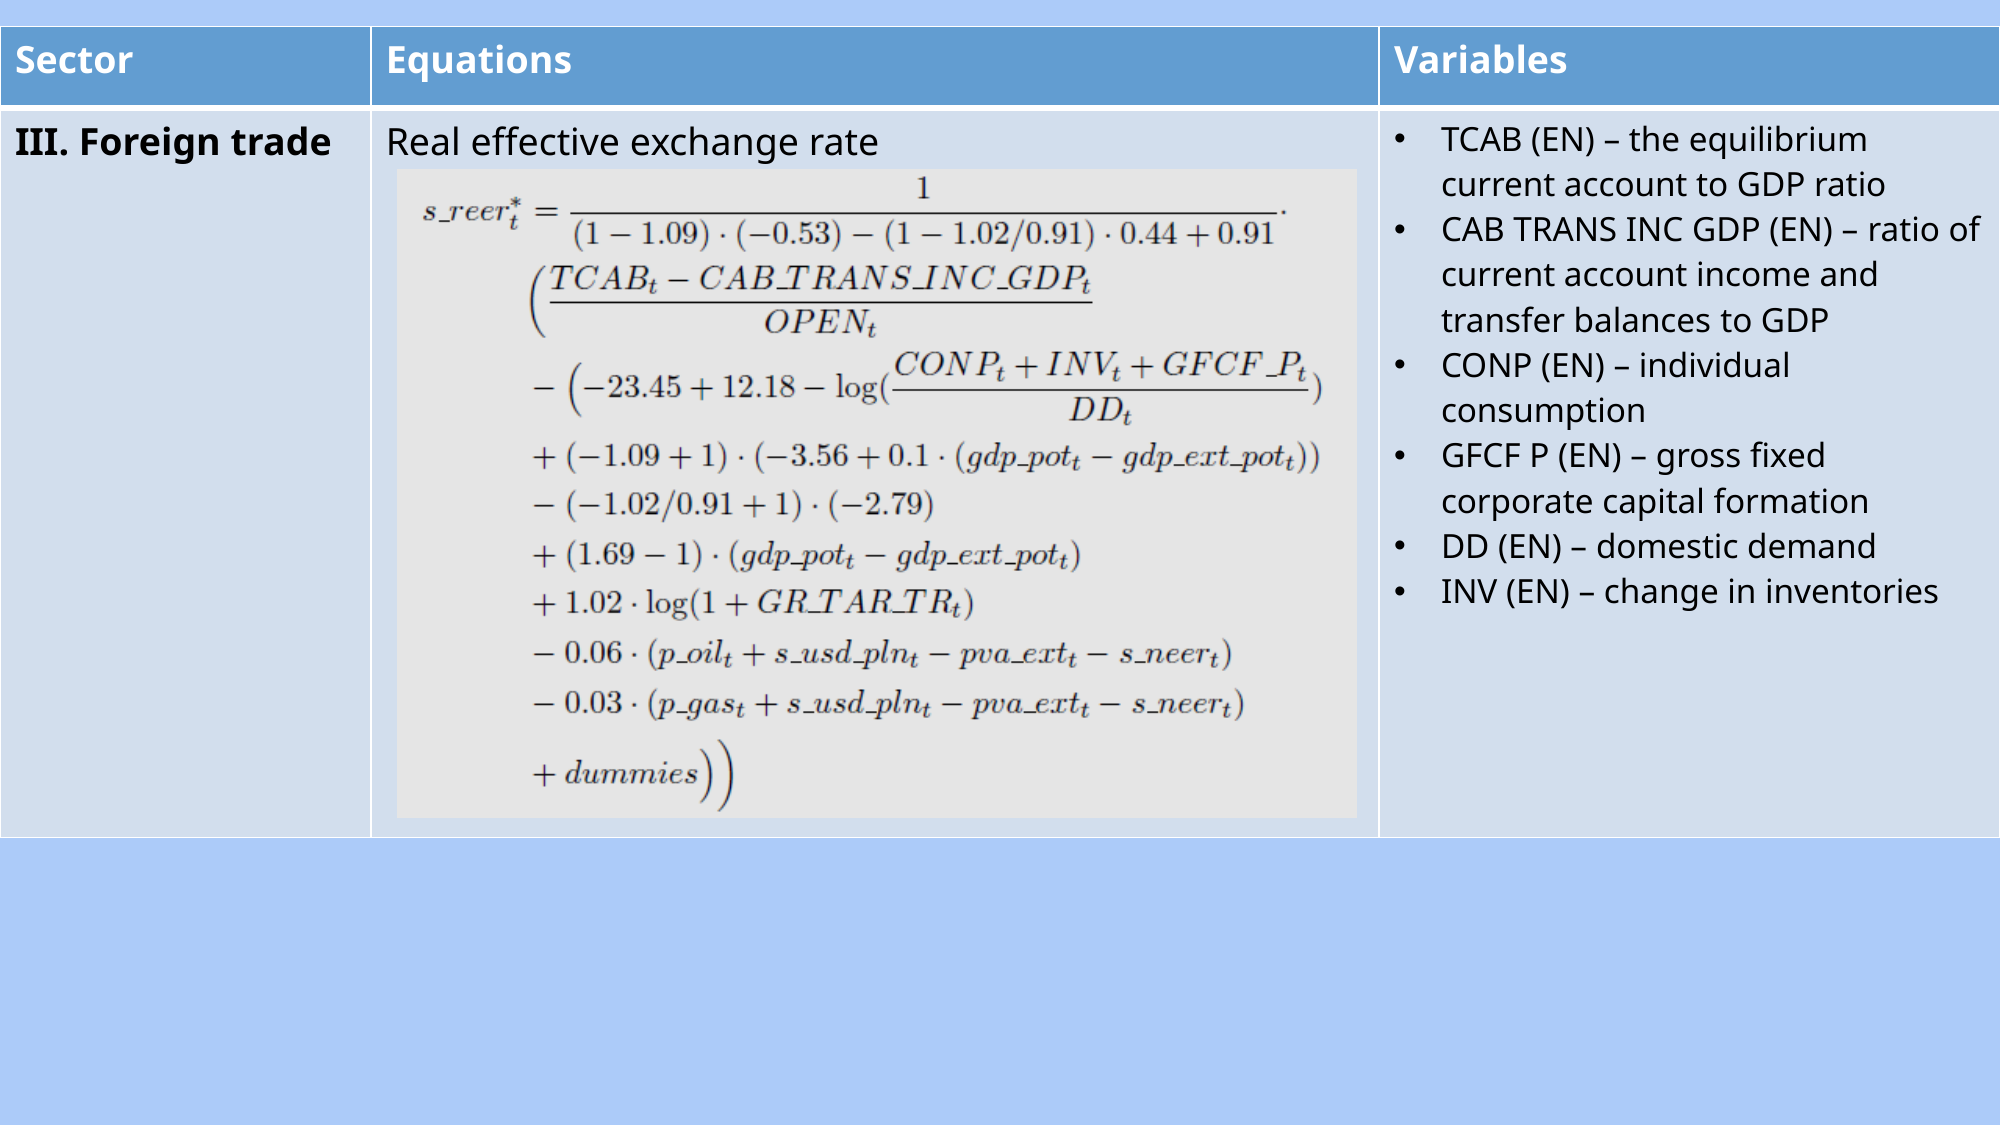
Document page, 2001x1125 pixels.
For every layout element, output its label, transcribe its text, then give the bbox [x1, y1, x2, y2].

table_header Sector [1, 27, 370, 105]
table_cell III. Foreign trade [1, 111, 370, 837]
picture [397, 169, 1357, 818]
table_cell Real effective exchange rate [372, 111, 1378, 837]
table_header Equations [372, 27, 1378, 105]
table_cell TCAB (EN) – the equilibrium current account to GDP ratio CAB TRANS INC GDP (EN) – ratio of current account income and transfer balances to GDP CONP (EN) – individual consumption GFCF P (EN) – gross fixed corporate capital formation DD (EN) – domestic demand INV (EN) – change in inventories [1380, 111, 1999, 837]
table_header Variables [1380, 27, 1999, 105]
